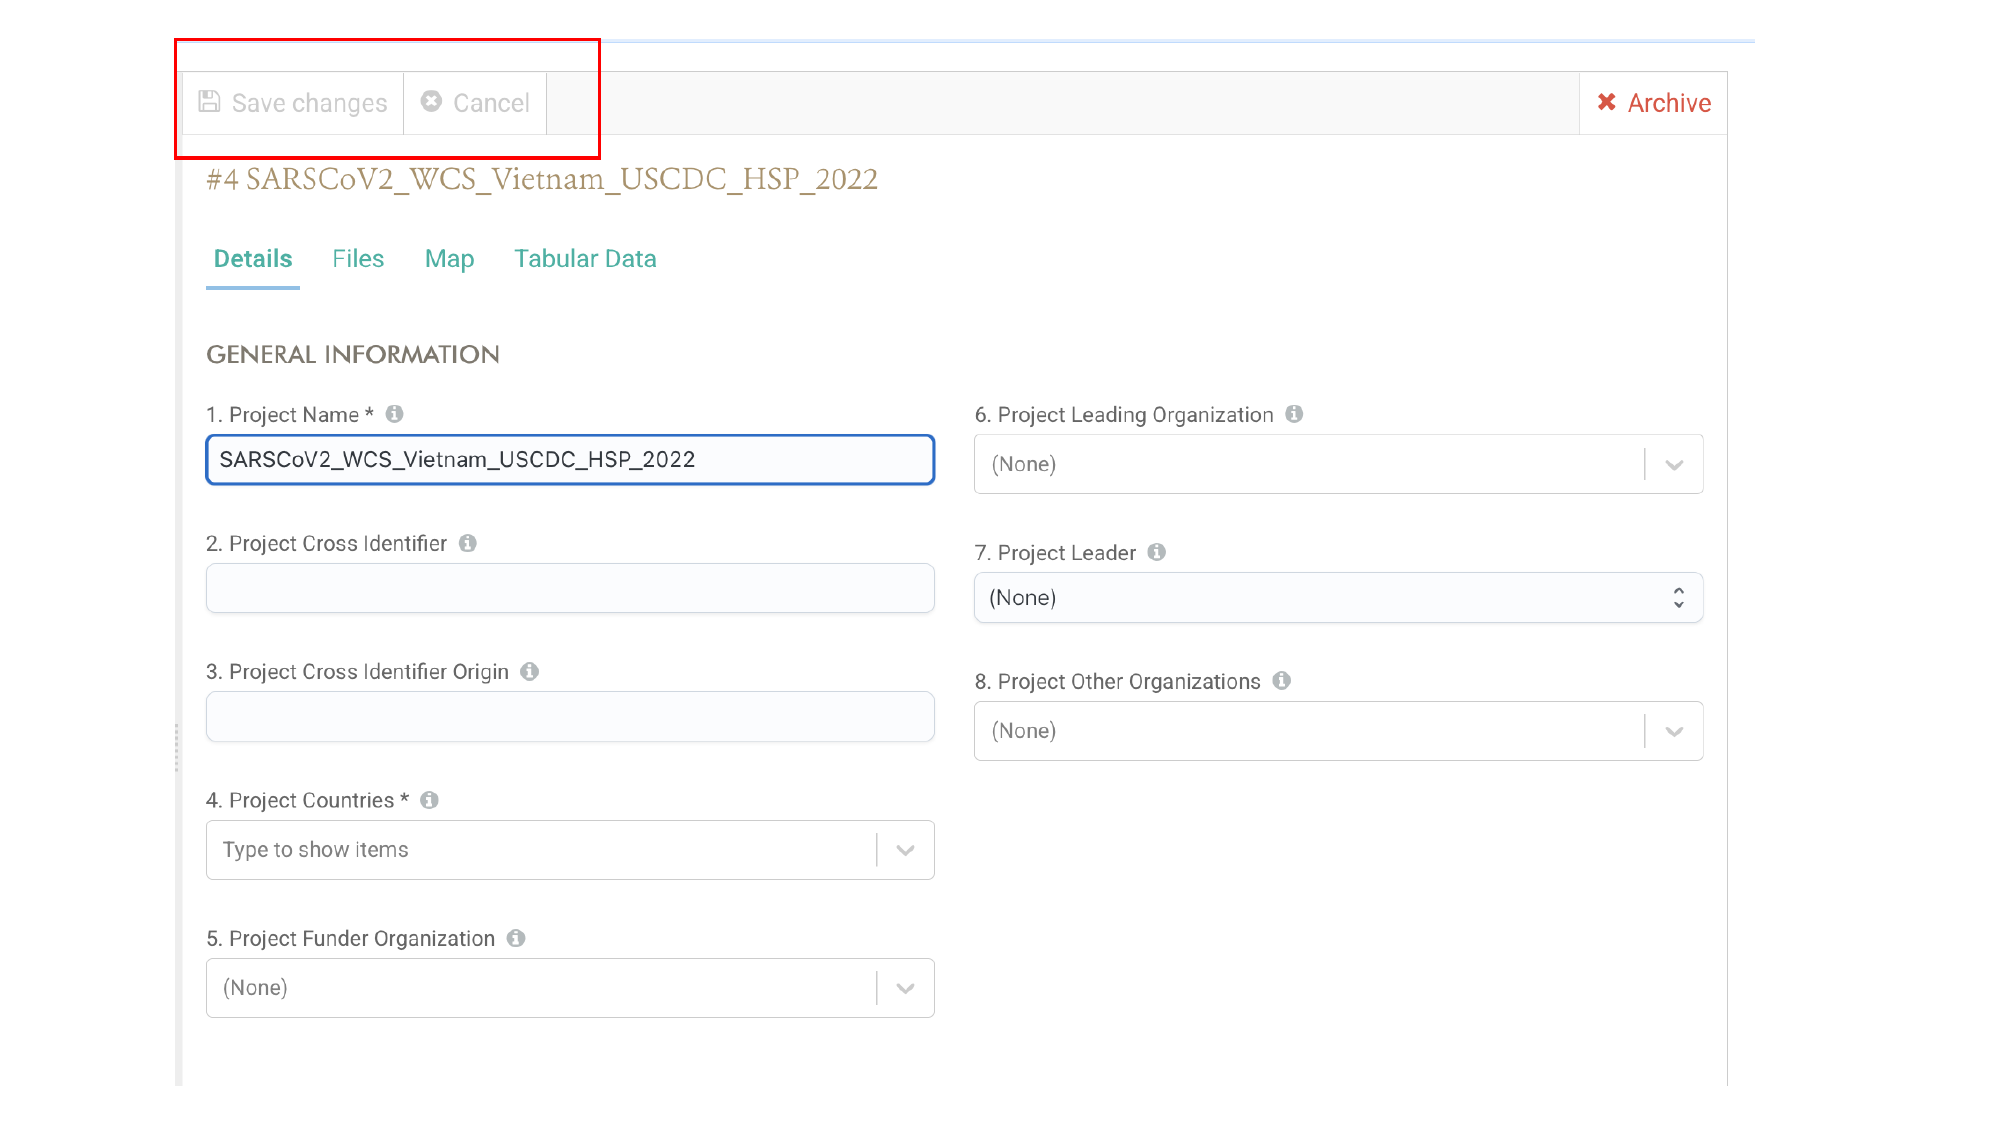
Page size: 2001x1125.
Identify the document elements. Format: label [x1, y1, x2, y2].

text_box [174, 38, 1755, 1087]
